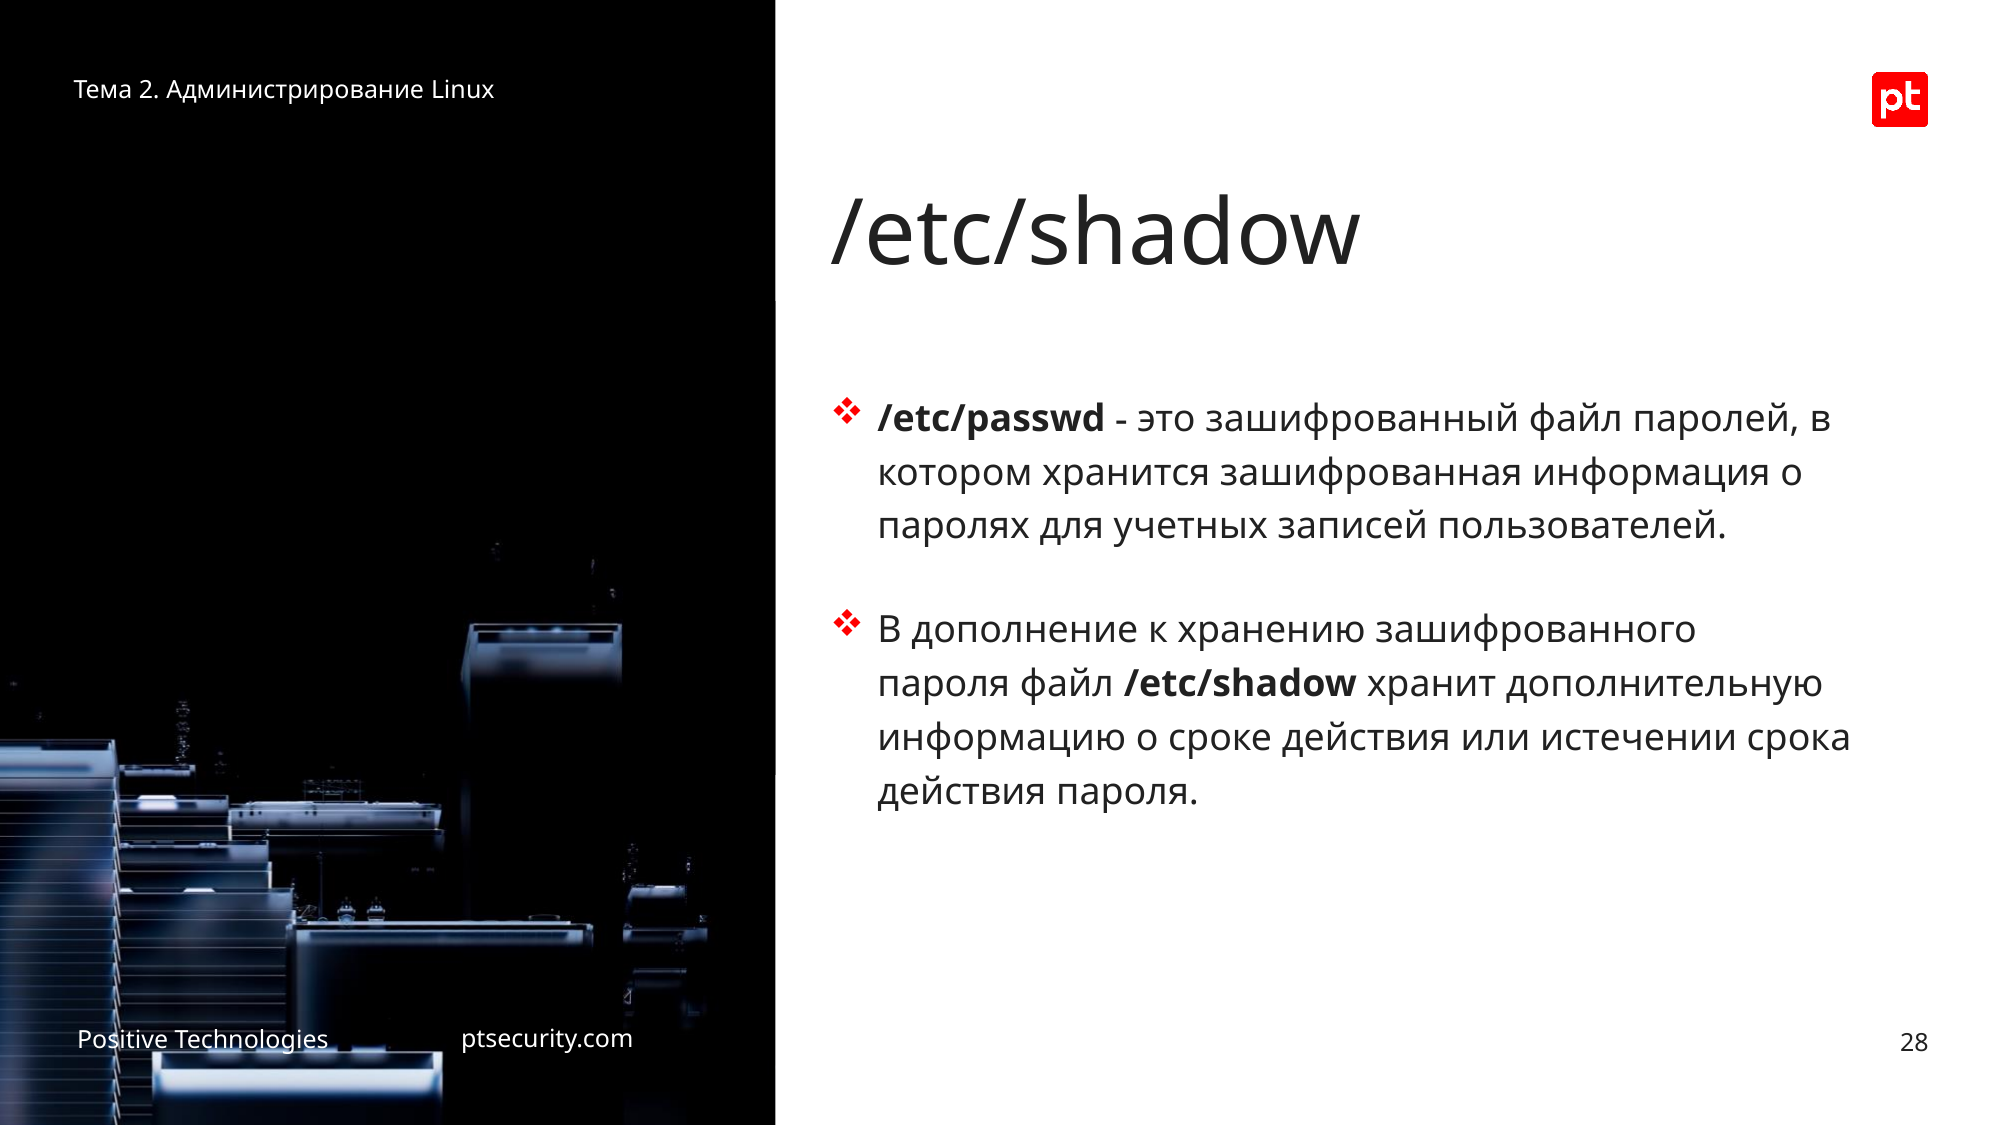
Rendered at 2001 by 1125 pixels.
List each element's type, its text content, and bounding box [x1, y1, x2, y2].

list Тема 2. Администрирование Linux [58, 50, 555, 126]
list /etc/passwd - это зашифрованный файл паролей, в котором хранится зашифрованная информация о паролях для учетных записей пользователей. В дополнение к хранению зашифрованного пароля файл /etc/shadow хранит дополнительную информацию о сроке действия или истечении срока действия пароля. [815, 377, 1970, 935]
slide_number 28 [1608, 1013, 1944, 1074]
picture [1872, 72, 1928, 127]
title /etc/shadow [815, 175, 1944, 356]
picture [0, 301, 776, 1125]
